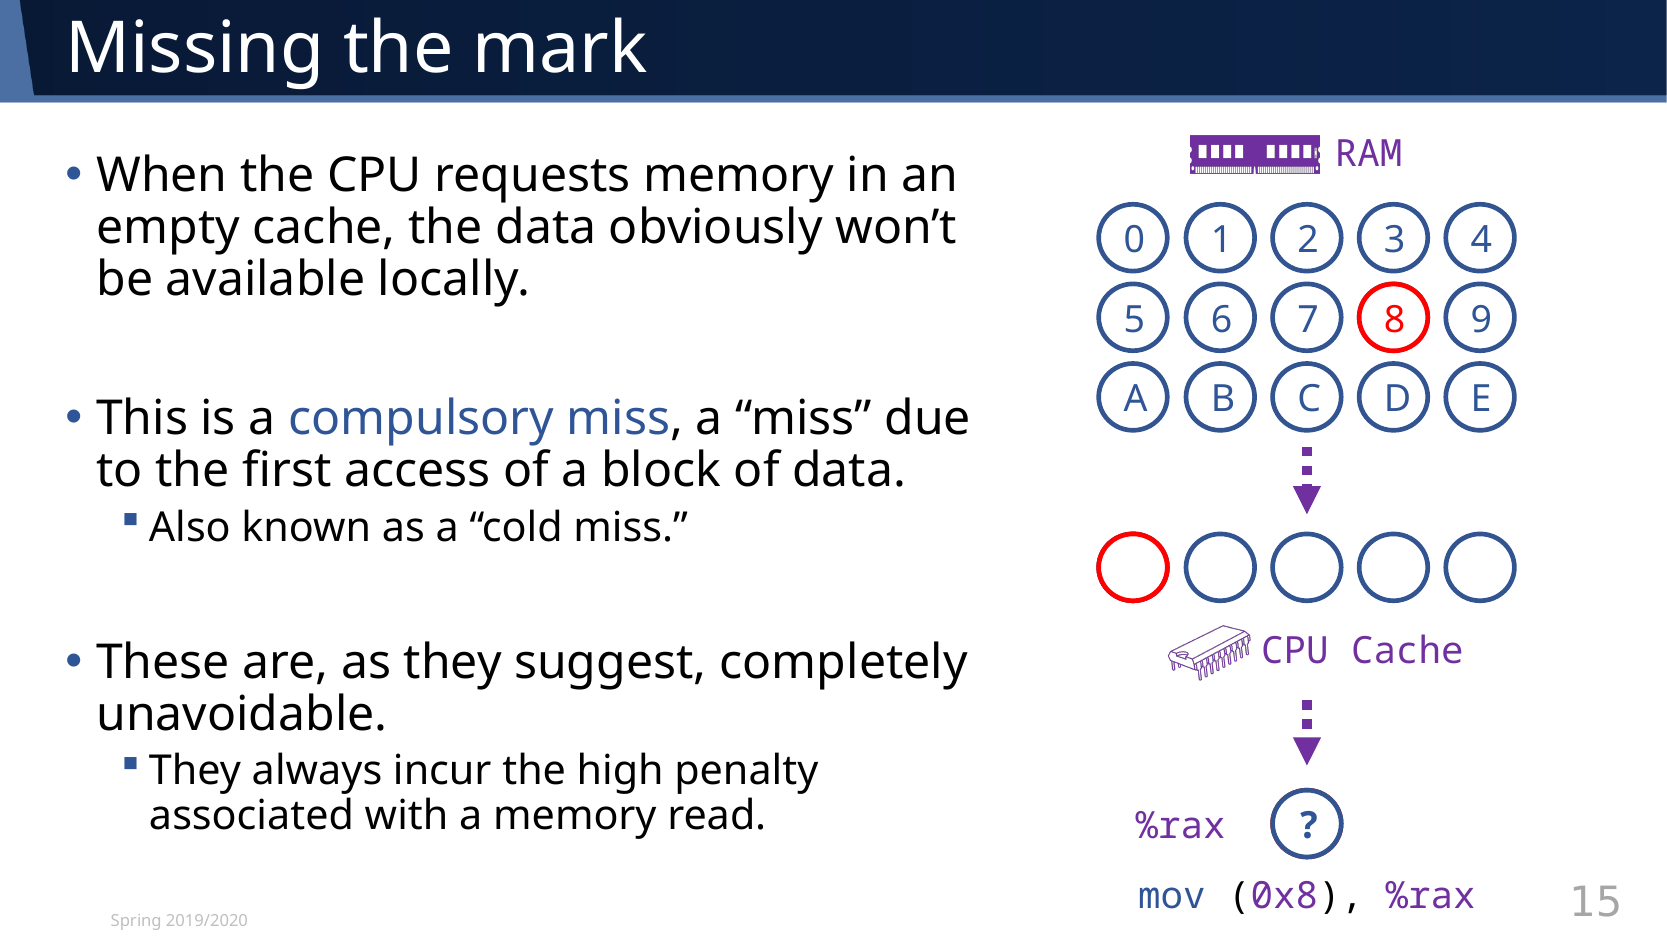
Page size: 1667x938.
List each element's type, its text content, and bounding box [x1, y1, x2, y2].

text_box 0 [1097, 203, 1169, 273]
text_box C [1271, 362, 1343, 432]
footer Spring 2019/2020 [0, 906, 360, 937]
text_box 4 [1444, 203, 1516, 273]
text_box [1097, 532, 1169, 602]
text_box mov (0x8), %rax [1123, 863, 1491, 924]
text_box B [1184, 362, 1256, 432]
text_box A [1097, 362, 1169, 432]
text_box 6 [1184, 282, 1256, 352]
text_box [1271, 532, 1343, 602]
text_box %rax [1120, 793, 1241, 853]
list When the CPU requests memory in an empty cache, the data obviously won’t be available locally. This is a compulsory miss, a “miss” due to the first access of a block of data. Also known as a “cold miss.” These are, as they suggest, completely unavoidable. They always incur the high penalty associated with a memory read. [50, 142, 1024, 853]
text_box CPU Cache [1253, 619, 1479, 679]
text_box RAM [1319, 121, 1417, 181]
text_box ? [1271, 789, 1343, 859]
text_box 3 [1358, 203, 1429, 273]
text_box 7 [1271, 282, 1343, 352]
text_box 5 [1097, 282, 1169, 352]
text_box 2 [1271, 203, 1343, 273]
picture [0, 0, 1667, 938]
text_box 1 [1184, 203, 1256, 273]
text_box [1184, 532, 1256, 602]
text_box 8 [1358, 282, 1429, 352]
title Missing the mark [50, 3, 1667, 97]
text_box 9 [1444, 282, 1516, 352]
text_box [1358, 532, 1429, 602]
text_box E [1444, 362, 1516, 432]
text_box D [1358, 362, 1429, 432]
text_box [1444, 532, 1516, 602]
